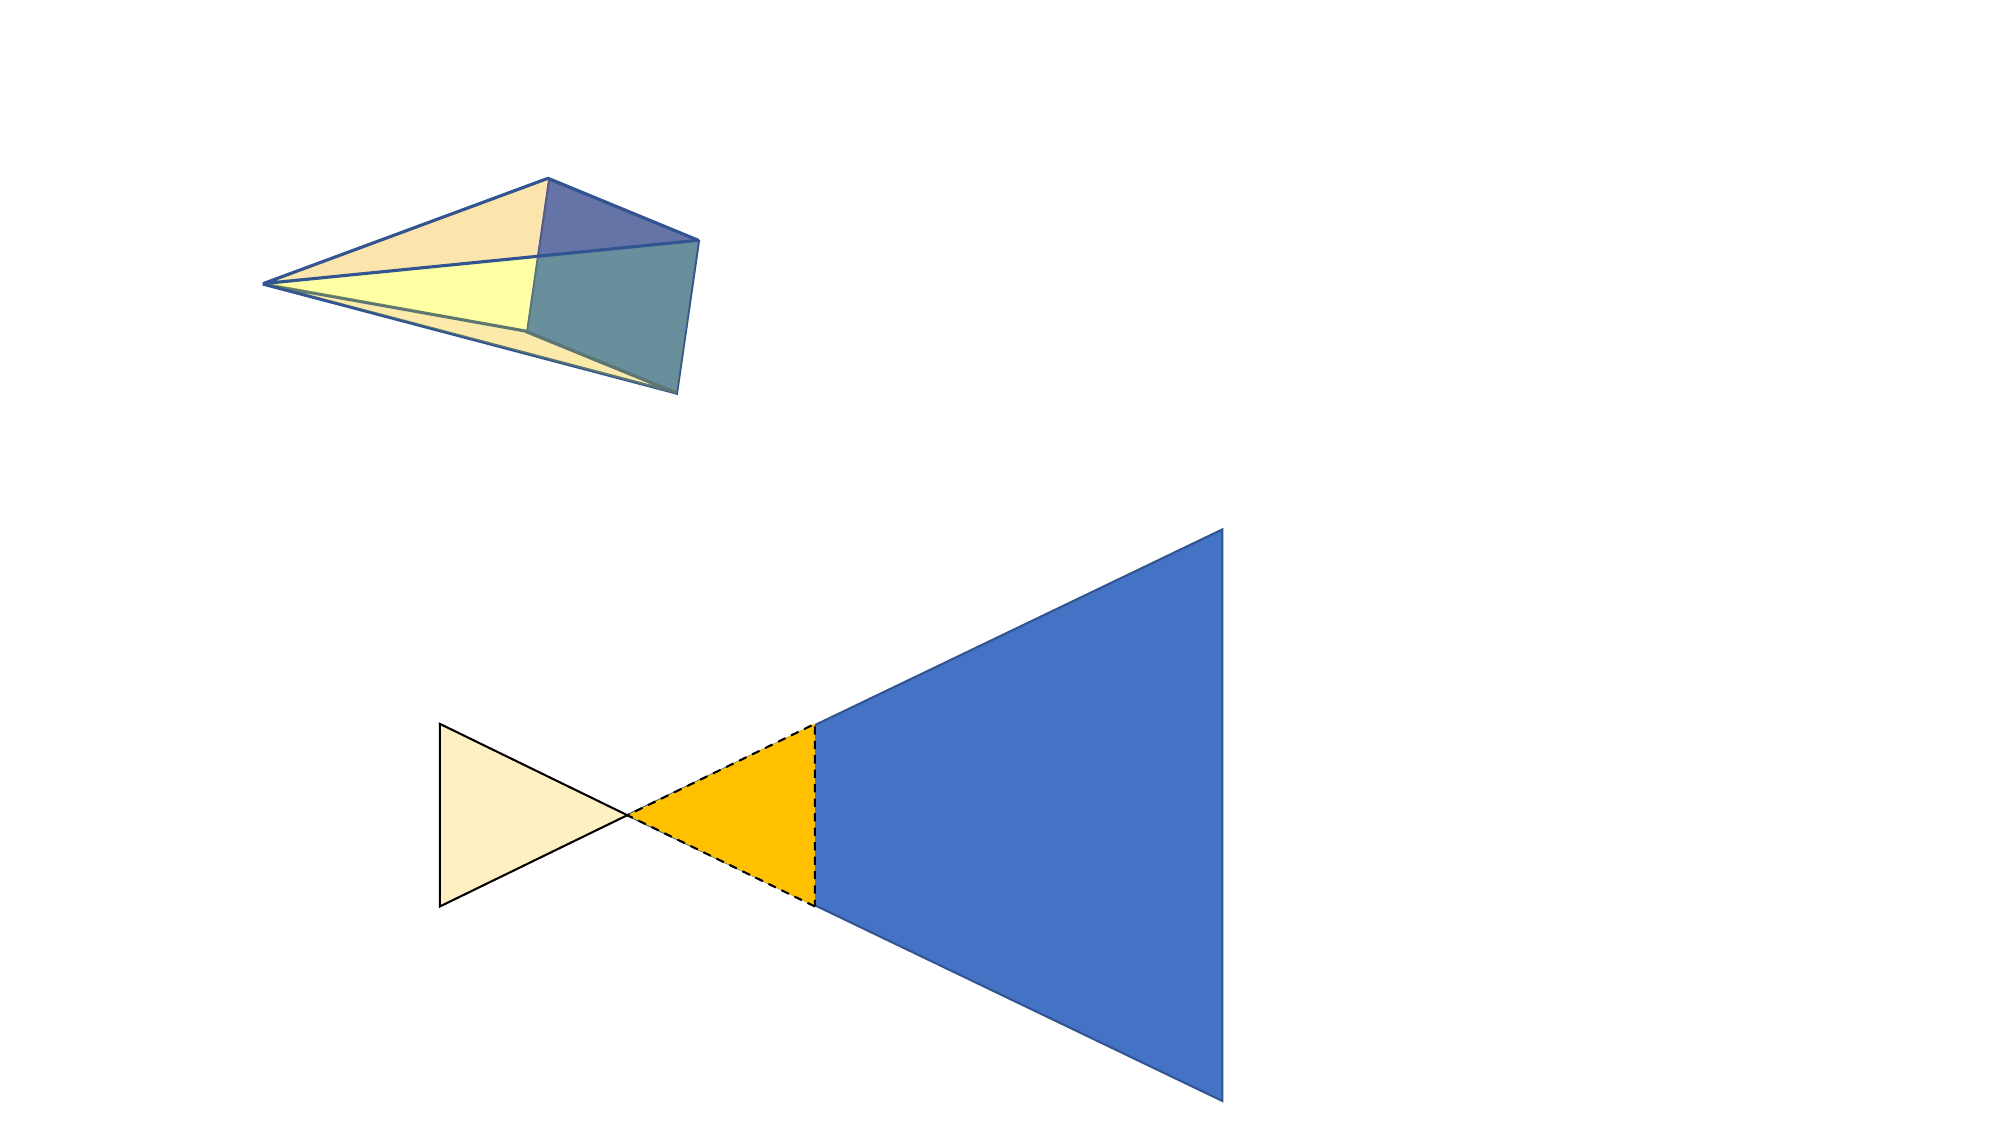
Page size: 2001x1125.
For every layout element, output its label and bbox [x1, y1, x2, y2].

text_box [815, 527, 1224, 1103]
text_box [625, 723, 816, 908]
text_box [438, 722, 627, 909]
text_box [262, 177, 713, 394]
